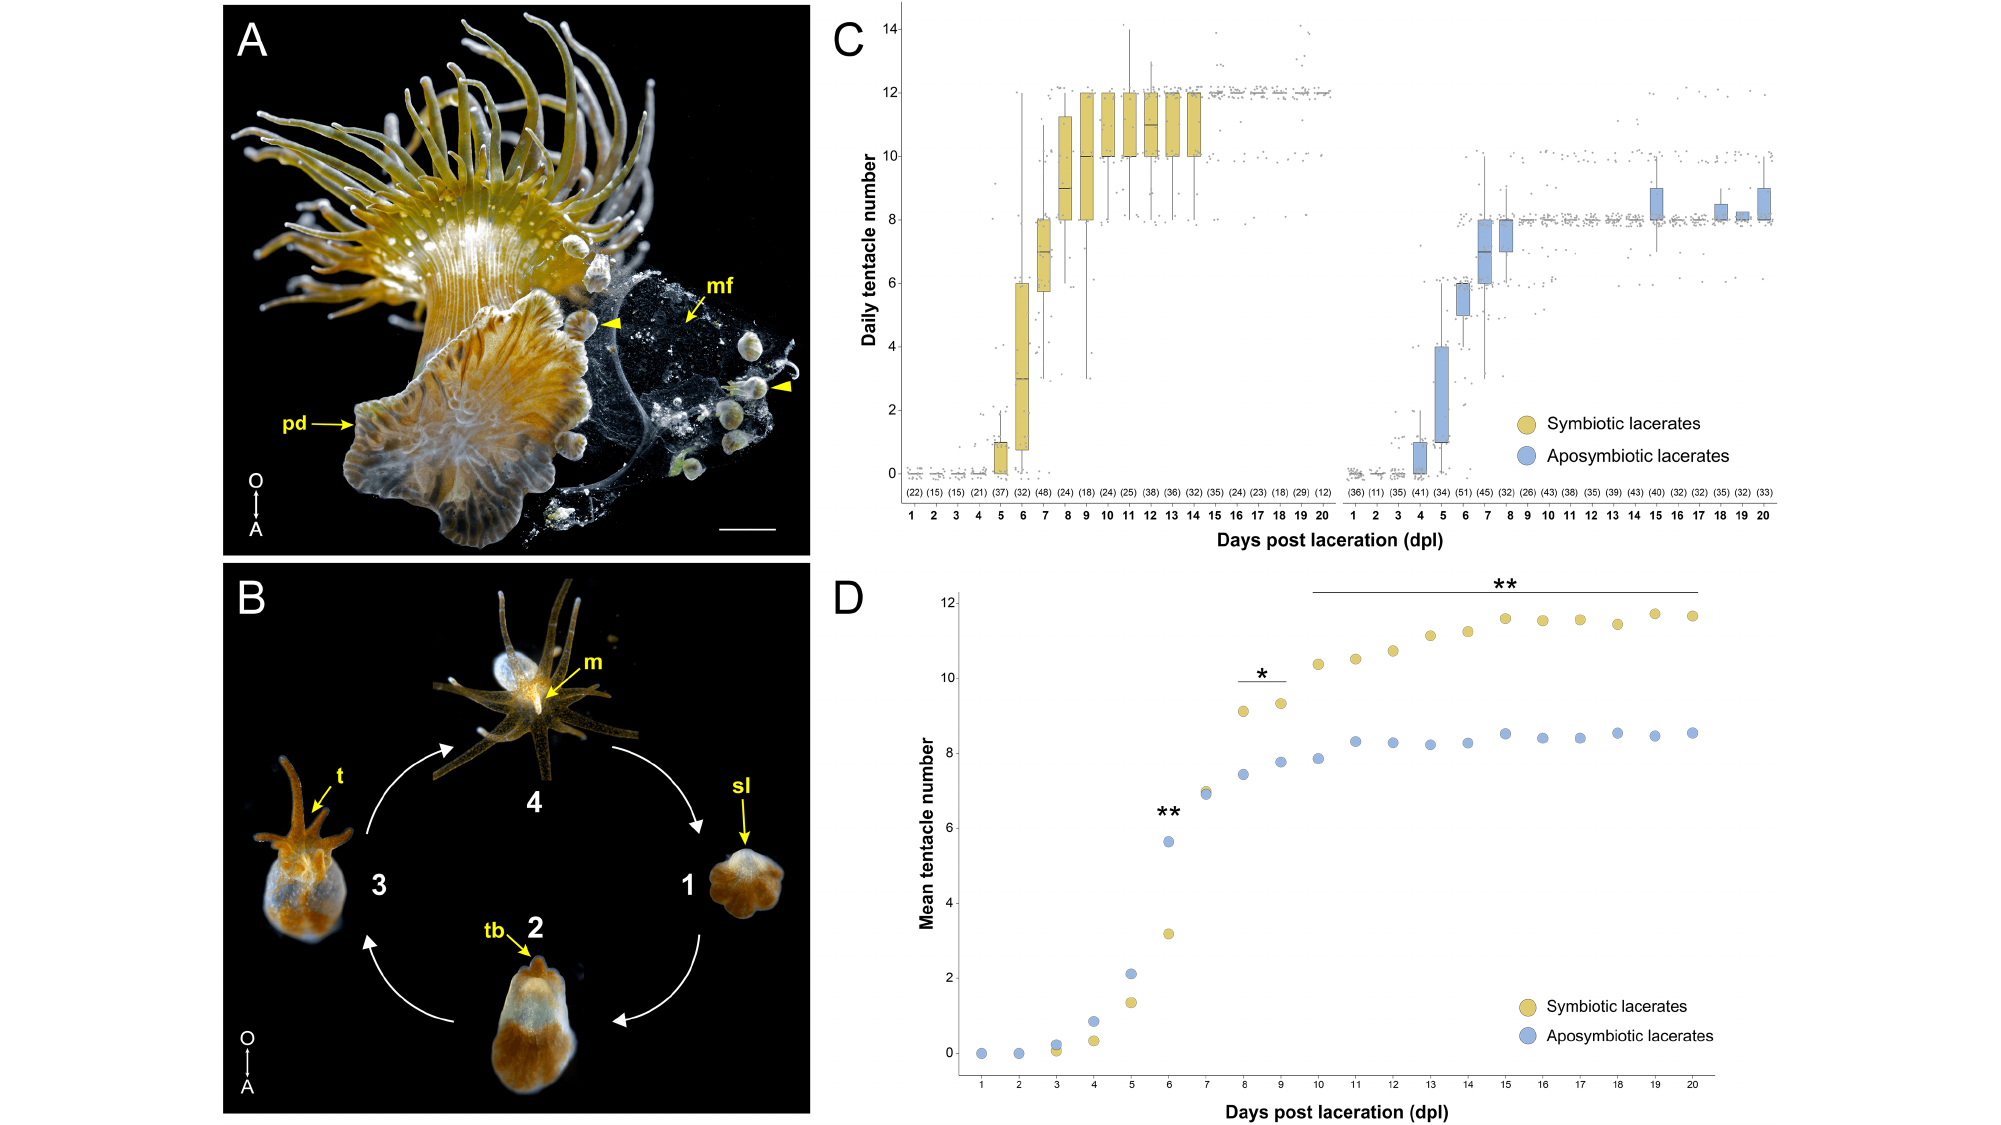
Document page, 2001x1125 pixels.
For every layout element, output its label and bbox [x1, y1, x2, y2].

picture [219, 0, 1781, 1125]
